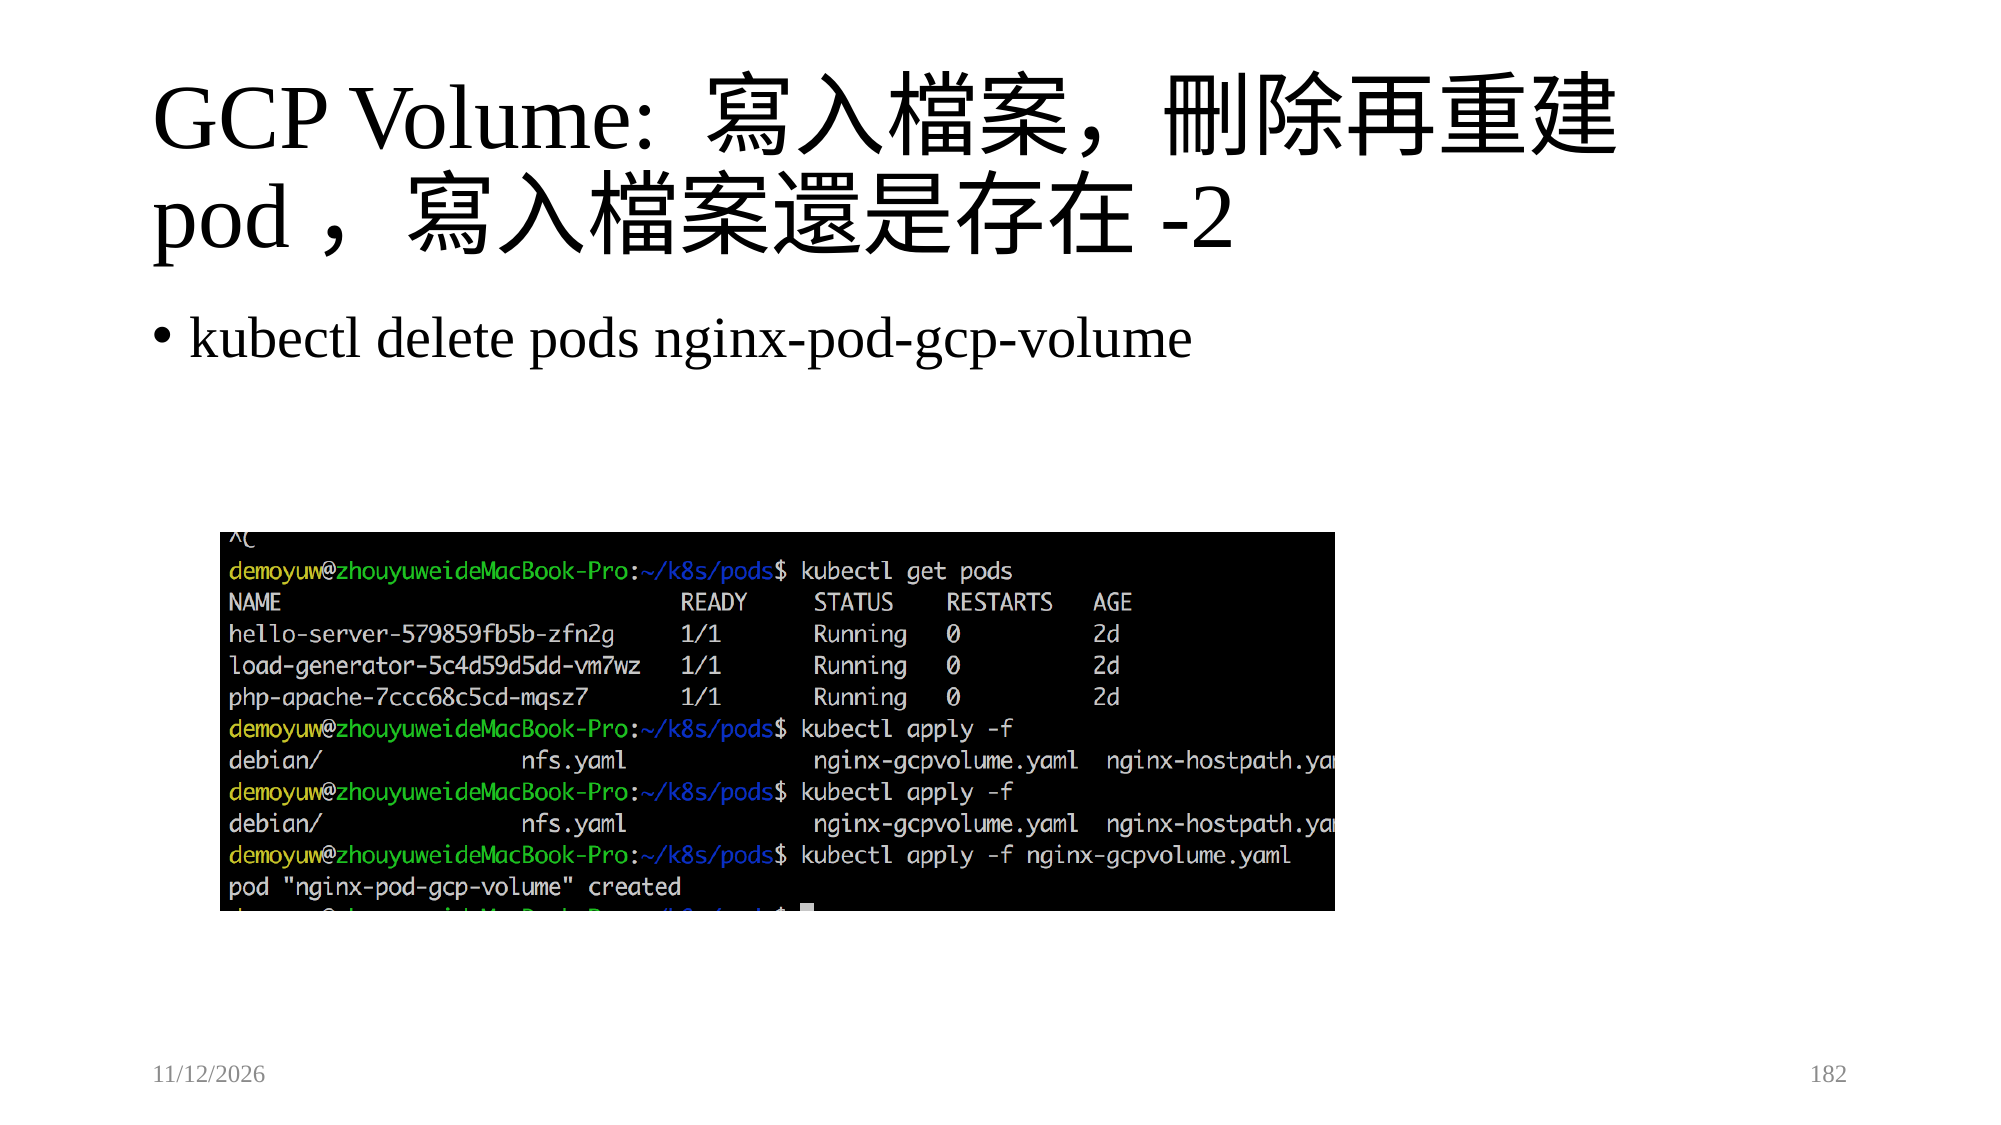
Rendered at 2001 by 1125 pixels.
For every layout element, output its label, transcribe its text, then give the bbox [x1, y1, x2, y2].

slide_number 182 [1412, 1042, 1863, 1103]
list kubectl delete pods nginx-pod-gcp-volume [137, 299, 1863, 1014]
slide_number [137, 1042, 588, 1103]
title GCP Volume: 寫入檔案，刪除再重建pod，寫入檔案還是存在-2 [137, 59, 1863, 278]
picture [220, 532, 1335, 911]
